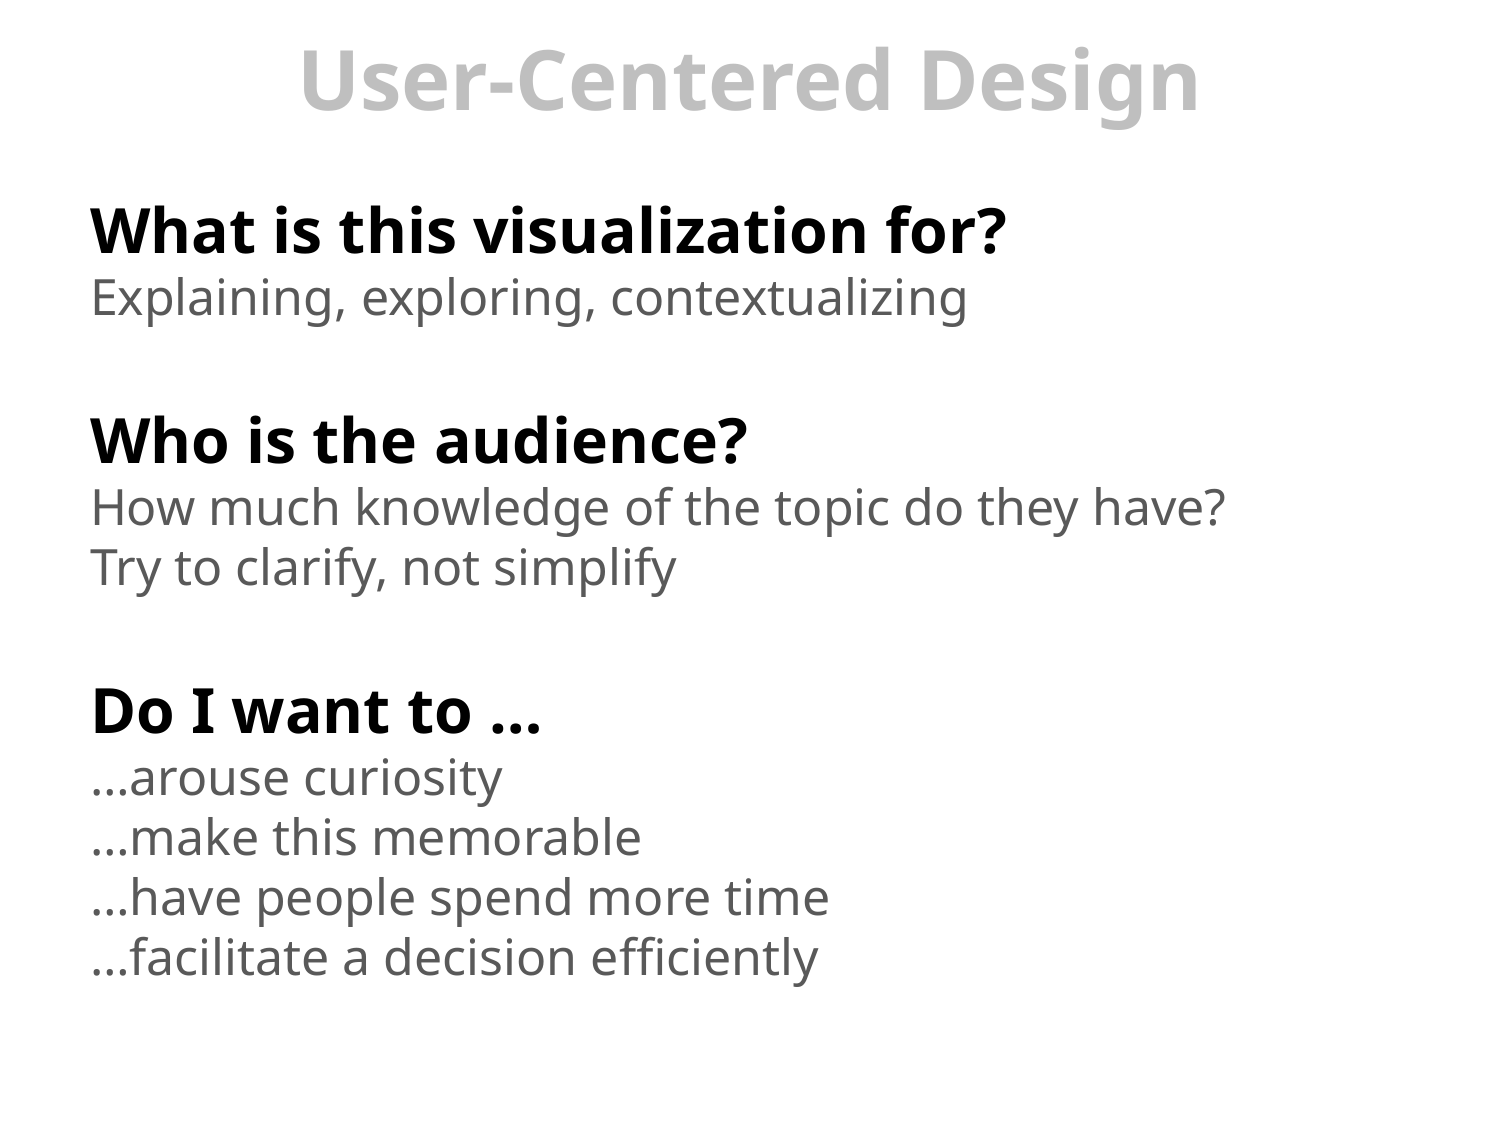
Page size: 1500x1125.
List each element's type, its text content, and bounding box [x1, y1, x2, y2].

title User-Centered Design [75, 15, 1425, 138]
list What is this visualization for? Explaining, exploring, contextualizing Who is the audience? How much knowledge of the topic do they have? Try to clarify, not simplify Do I want to … …arouse curiosity …make this memorable …have people spend more time …facilitate a decision efficiently [75, 183, 1425, 1000]
